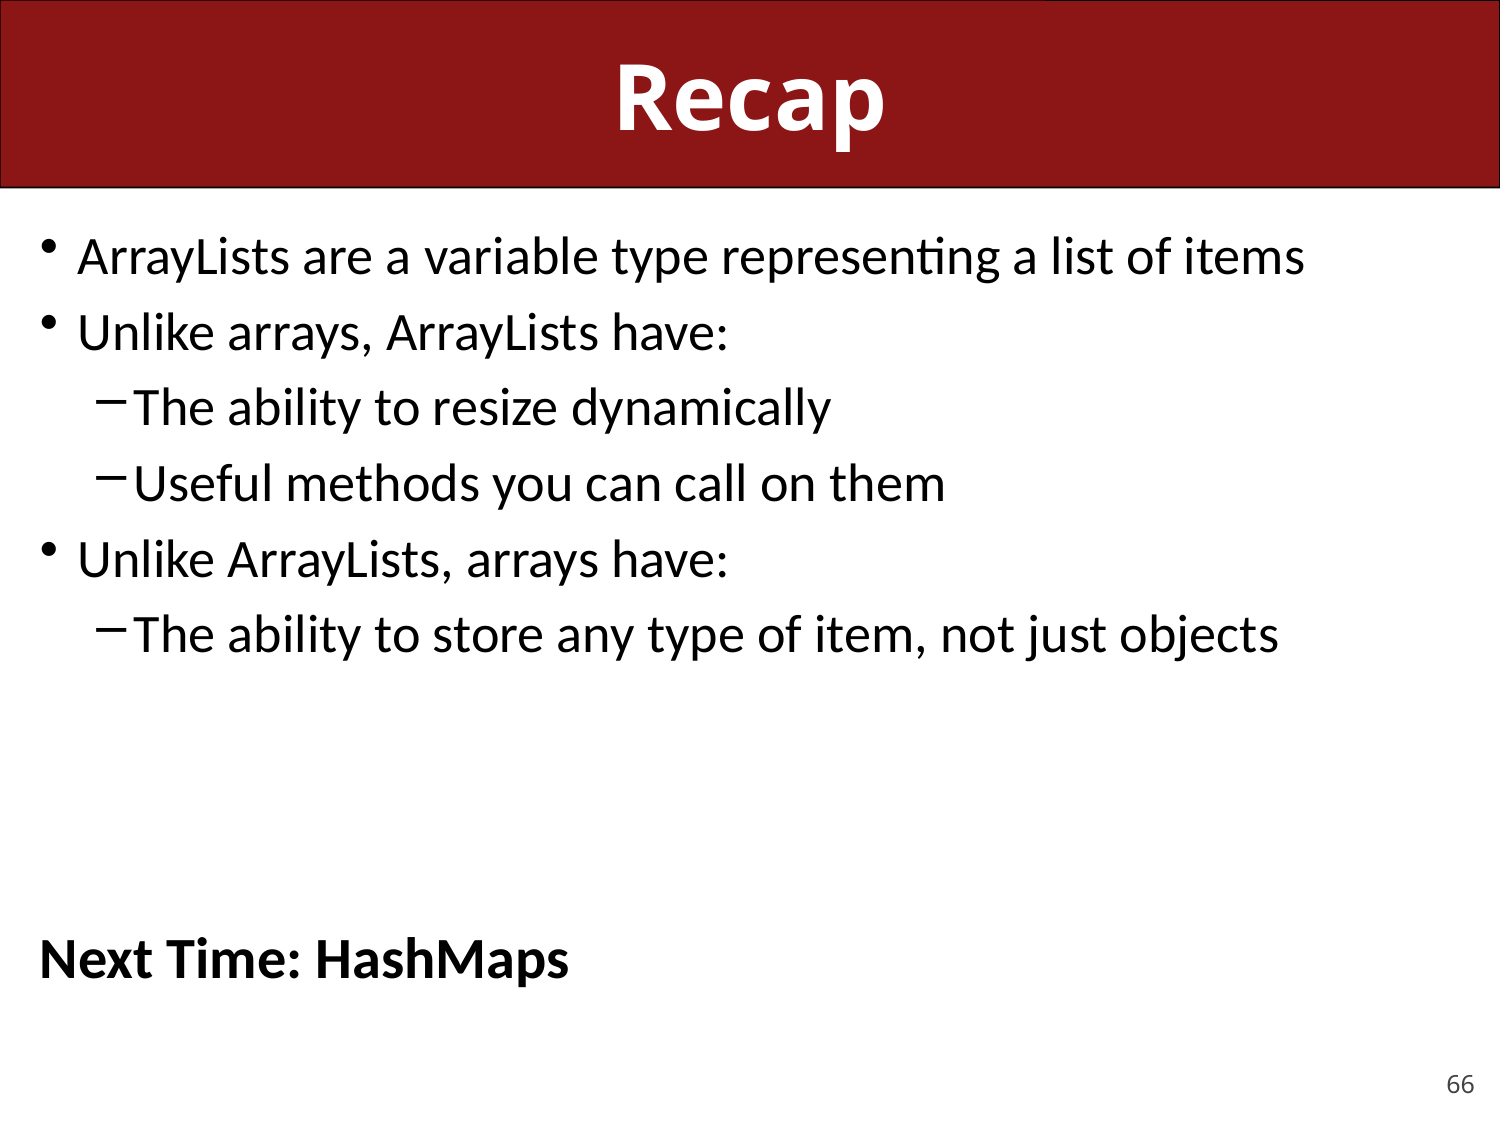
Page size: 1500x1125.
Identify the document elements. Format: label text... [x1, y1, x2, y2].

title Recap [75, 0, 1425, 188]
list ArrayLists are a variable type representing a list of items Unlike arrays, ArrayLists have: The ability to resize dynamically Useful methods you can call on them Unlike ArrayLists, arrays have: The ability to store any type of item, not just objects Next Time: HashMaps [24, 212, 1475, 1063]
